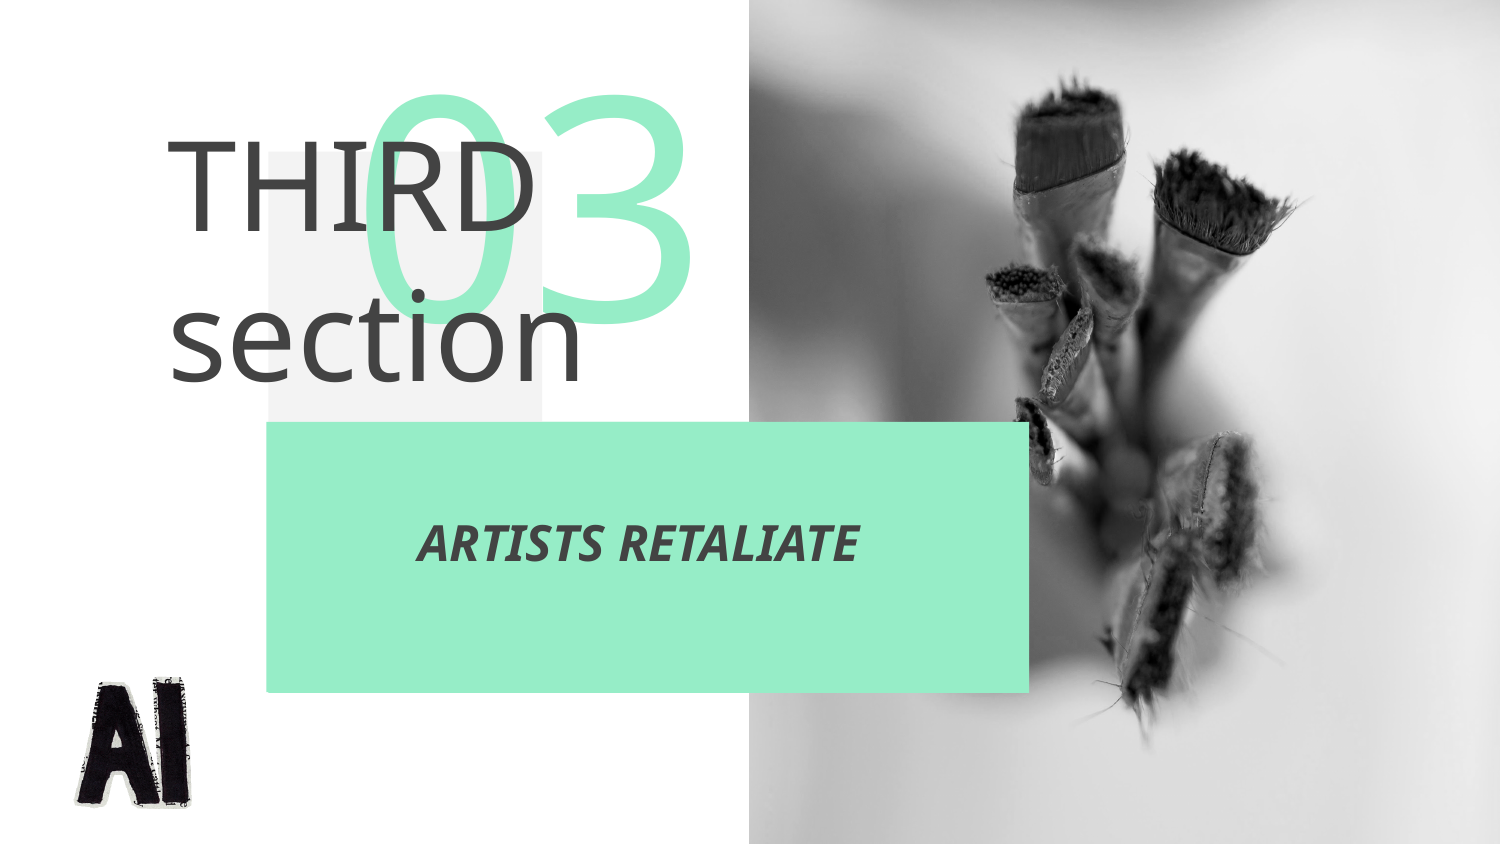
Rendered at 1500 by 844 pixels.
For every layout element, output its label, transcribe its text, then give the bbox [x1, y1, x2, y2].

subtitle ARTISTS RETALIATE [323, 496, 744, 683]
title 03 [309, 12, 744, 399]
picture [8, 622, 269, 844]
text_box [268, 421, 744, 693]
picture [749, 0, 1500, 844]
title THIRD section [152, 204, 613, 422]
